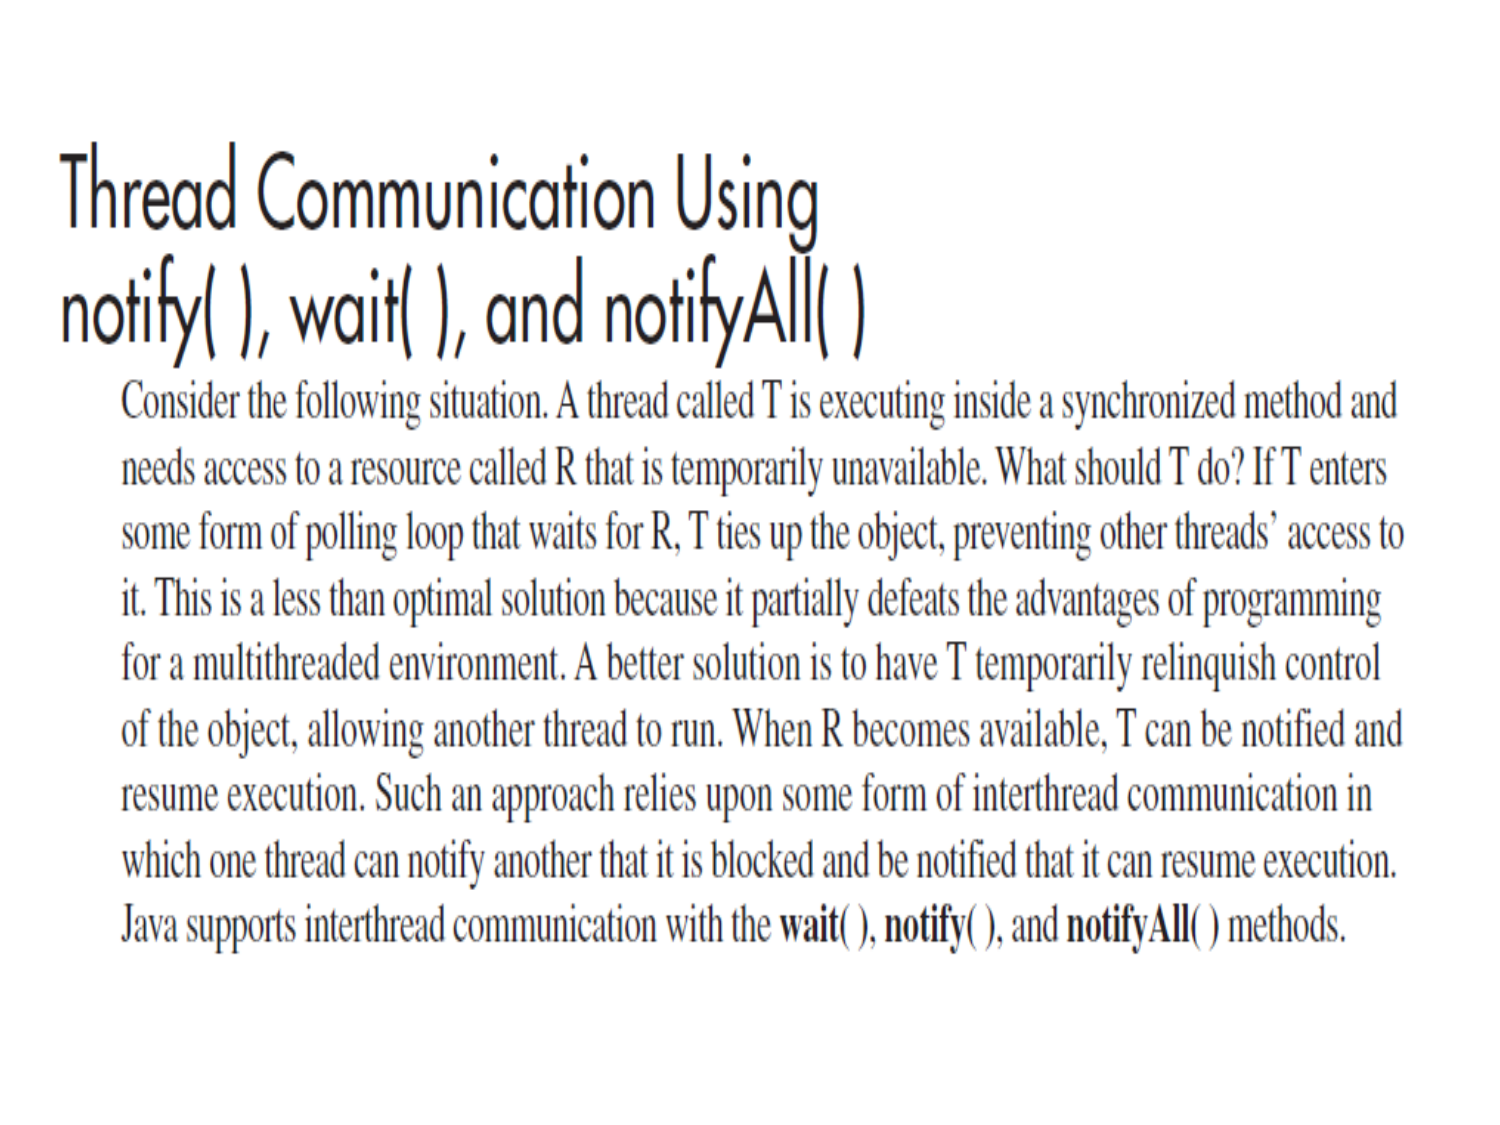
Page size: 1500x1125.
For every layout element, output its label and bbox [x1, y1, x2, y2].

picture [50, 133, 1414, 959]
